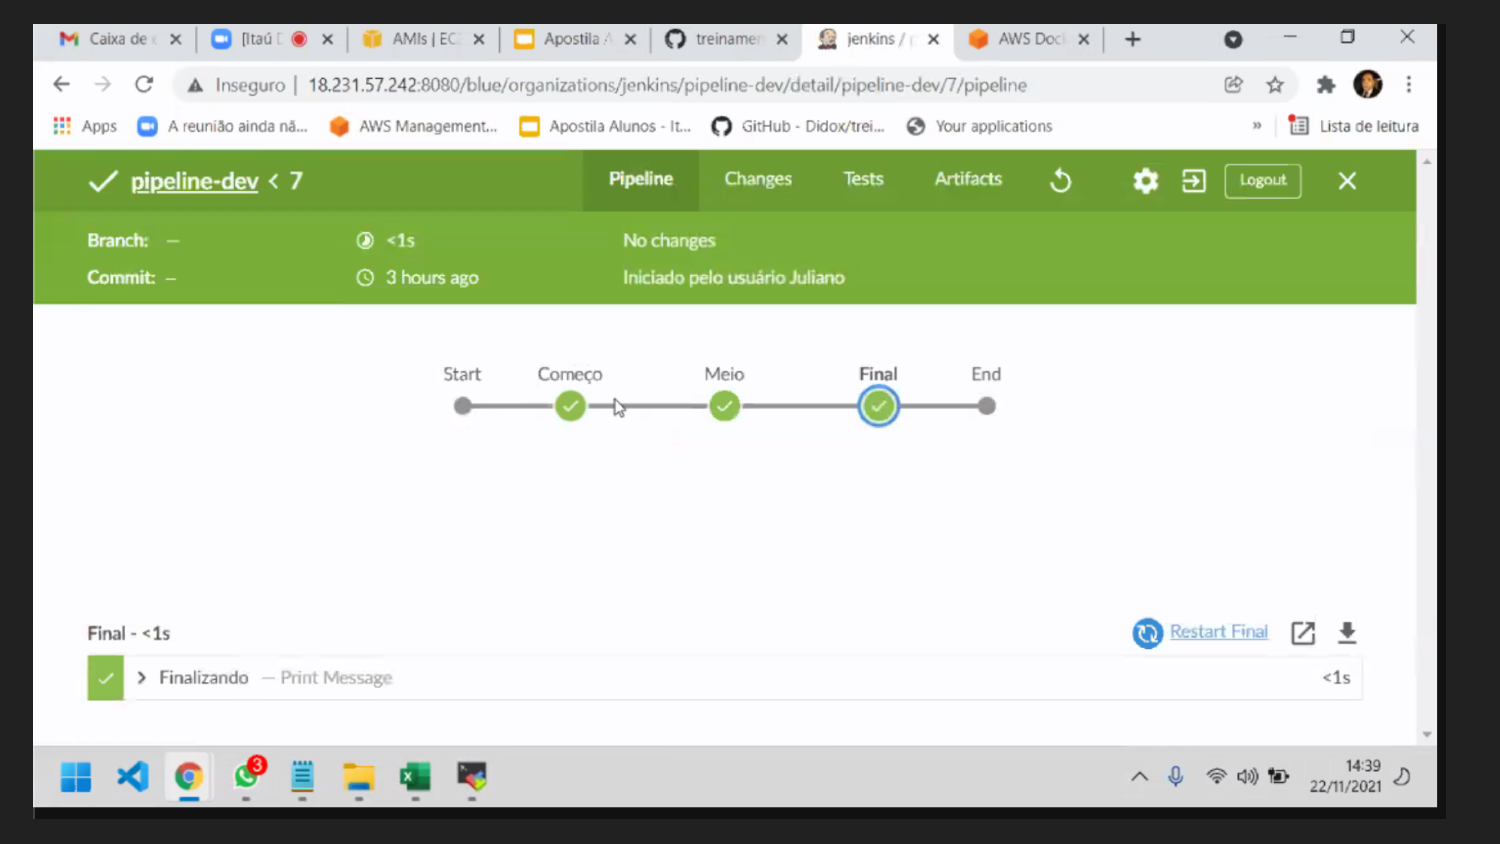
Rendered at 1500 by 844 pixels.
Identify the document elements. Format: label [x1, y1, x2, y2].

picture [33, 24, 1446, 819]
